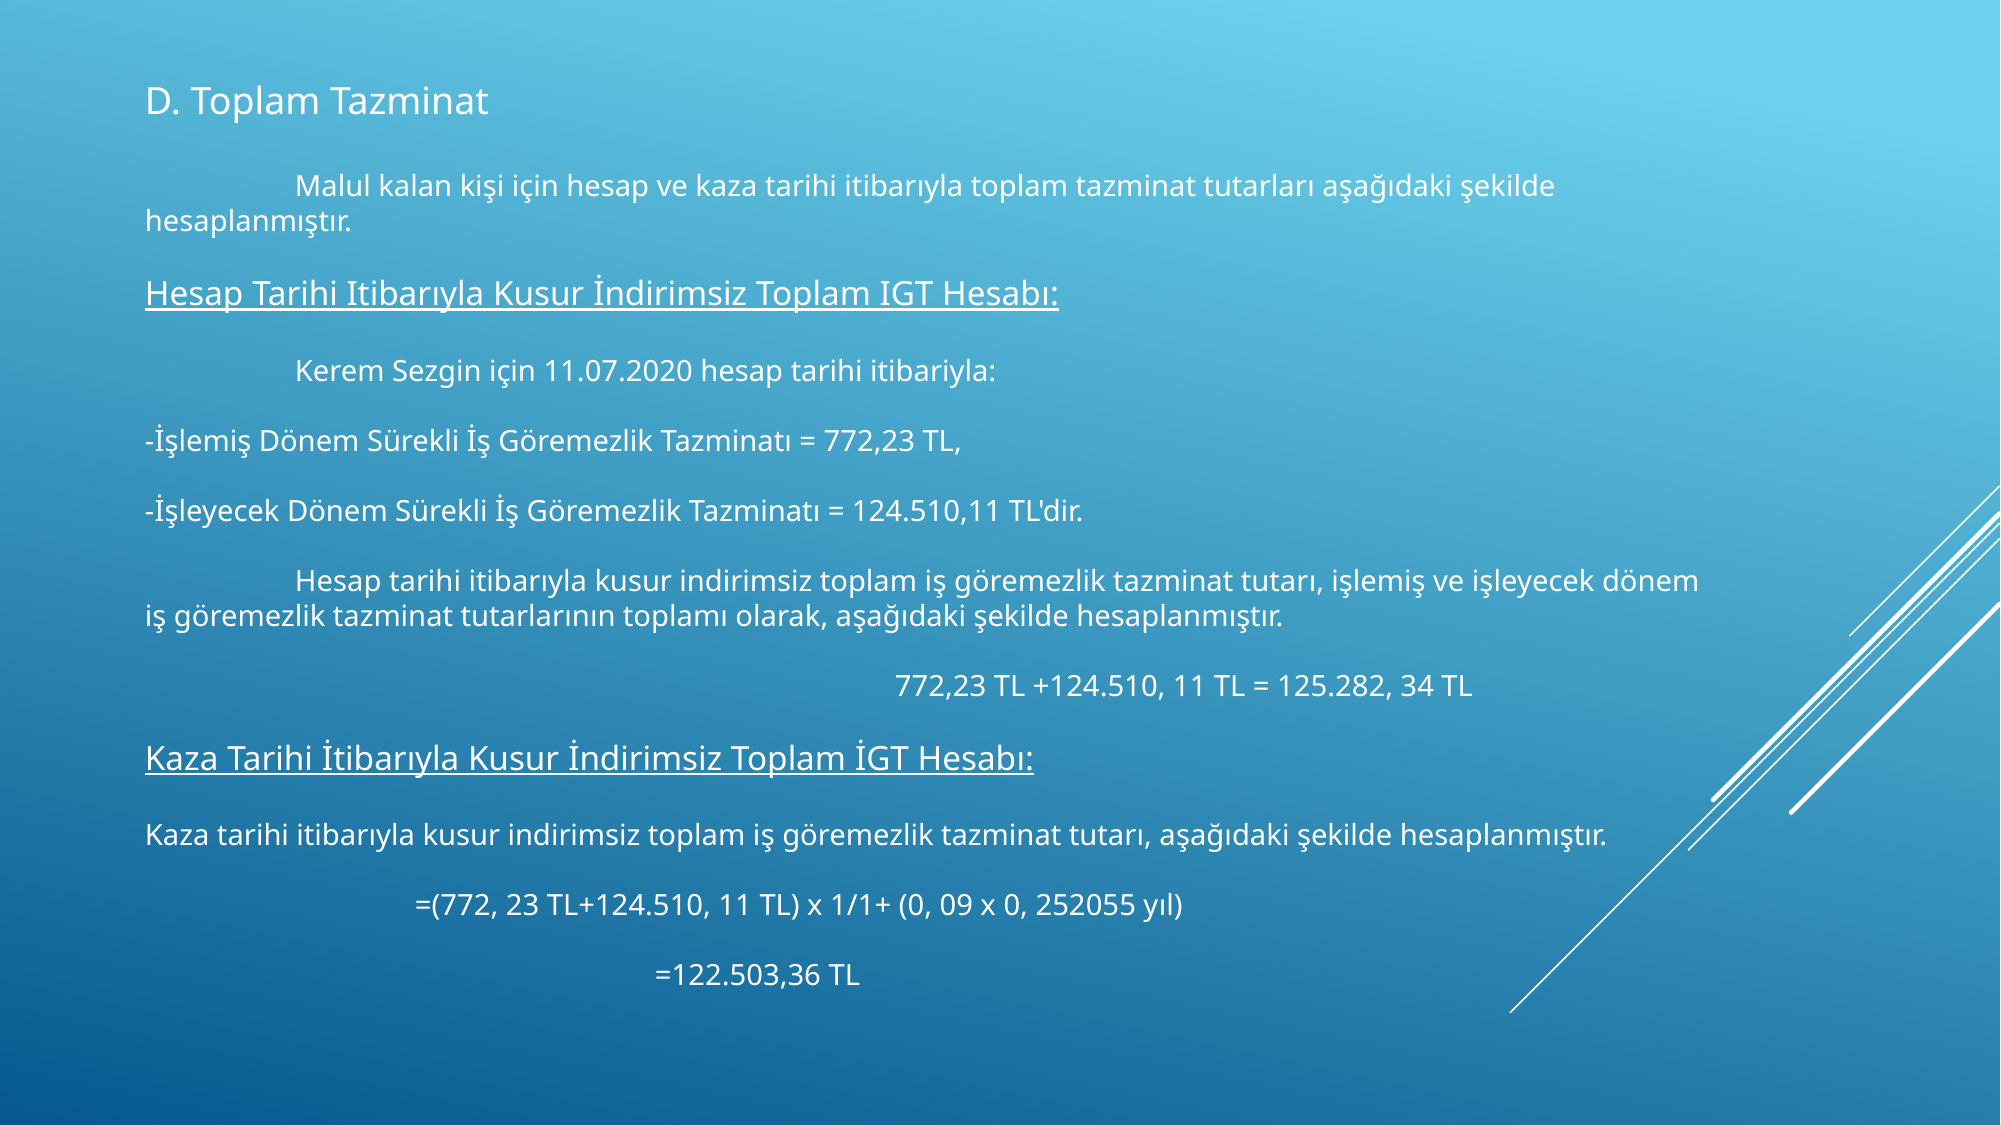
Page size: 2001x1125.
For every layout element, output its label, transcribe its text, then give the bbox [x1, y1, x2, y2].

text_box D. Toplam Tazminat Malul kalan kişi için hesap ve kaza tarihi itibarıyla toplam tazminat tutarları aşağıdaki şekilde hesaplanmıştır. Hesap Tarihi Itibarıyla Kusur İndirimsiz Toplam IGT Hesabı: Kerem Sezgin için 11.07.2020 hesap tarihi itibariyla: -İşlemiş Dönem Sürekli İş Göremezlik Tazminatı = 772,23 TL, -İşleyecek Dönem Sürekli İş Göremezlik Tazminatı = 124.510,11 TL'dir. Hesap tarihi itibarıyla kusur indirimsiz toplam iş göremezlik tazminat tutarı, işlemiş ve işleyecek dönem iş göremezlik tazminat tutarlarının toplamı olarak, aşağıdaki şekilde hesaplanmıştır. 772,23 TL +124.510, 11 TL = 125.282, 34 TL Kaza Tarihi İtibarıyla Kusur İndirimsiz Toplam İGT Hesabı: Kaza tarihi itibarıyla kusur indirimsiz toplam iş göremezlik tazminat tutarı, aşağıdaki şekilde hesaplanmıştır. =(772, 23 TL+124.510, 11 TL) x 1/1+ (0, 09 x 0, 252055 yıl) =122.503,36 TL [130, 70, 1730, 1034]
